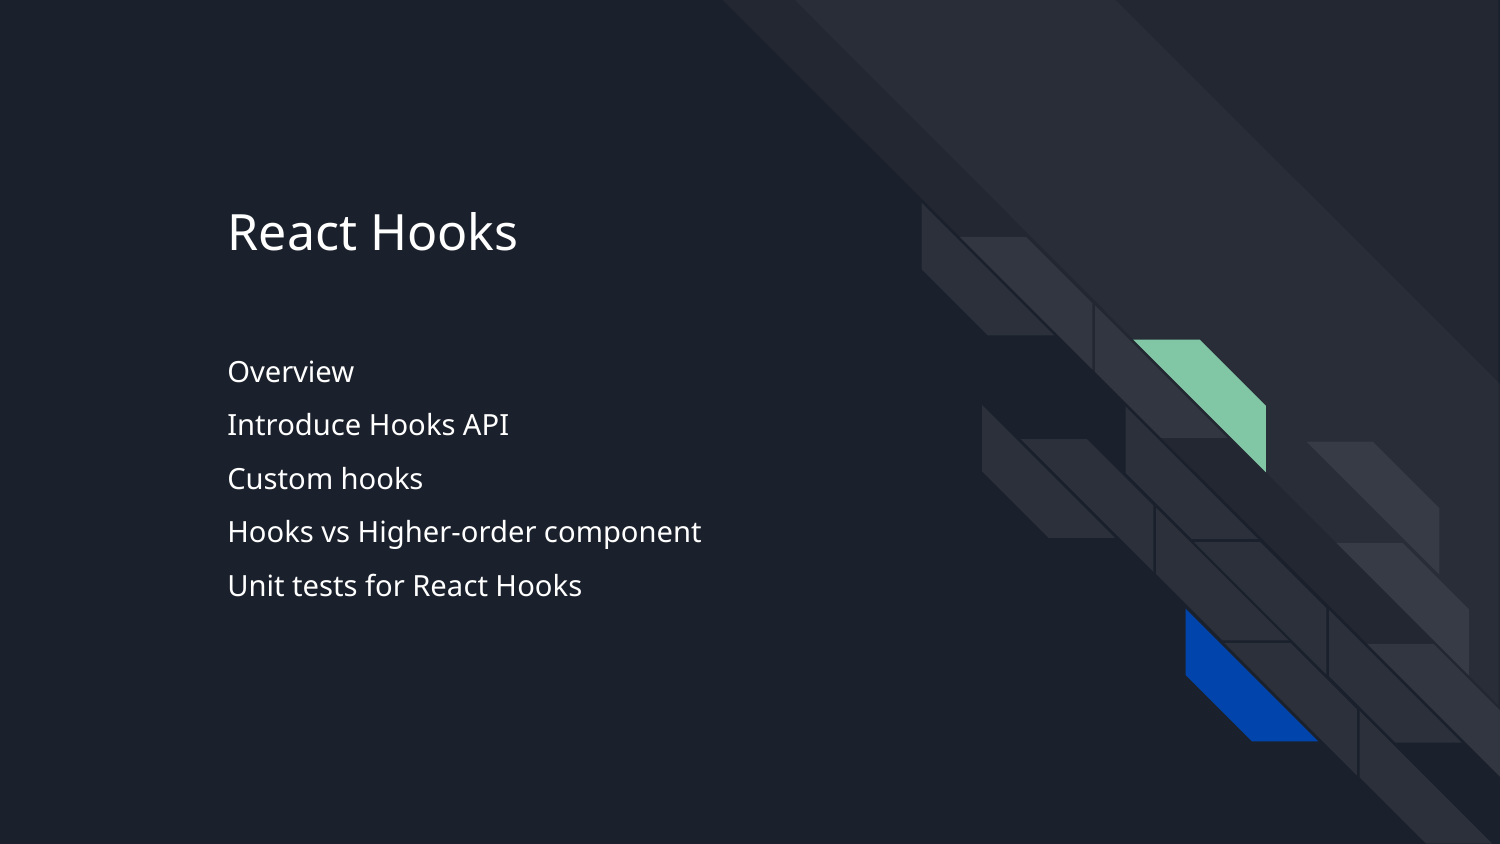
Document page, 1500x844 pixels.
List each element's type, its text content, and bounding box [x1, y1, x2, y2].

text_box Overview [212, 344, 708, 397]
title React Hooks [212, 185, 1368, 266]
text_box Introduce Hooks API [212, 397, 708, 450]
text_box Unit tests for React Hooks [212, 557, 708, 611]
text_box Hooks vs Higher-order component [212, 504, 750, 558]
text_box Custom hooks [212, 450, 708, 504]
